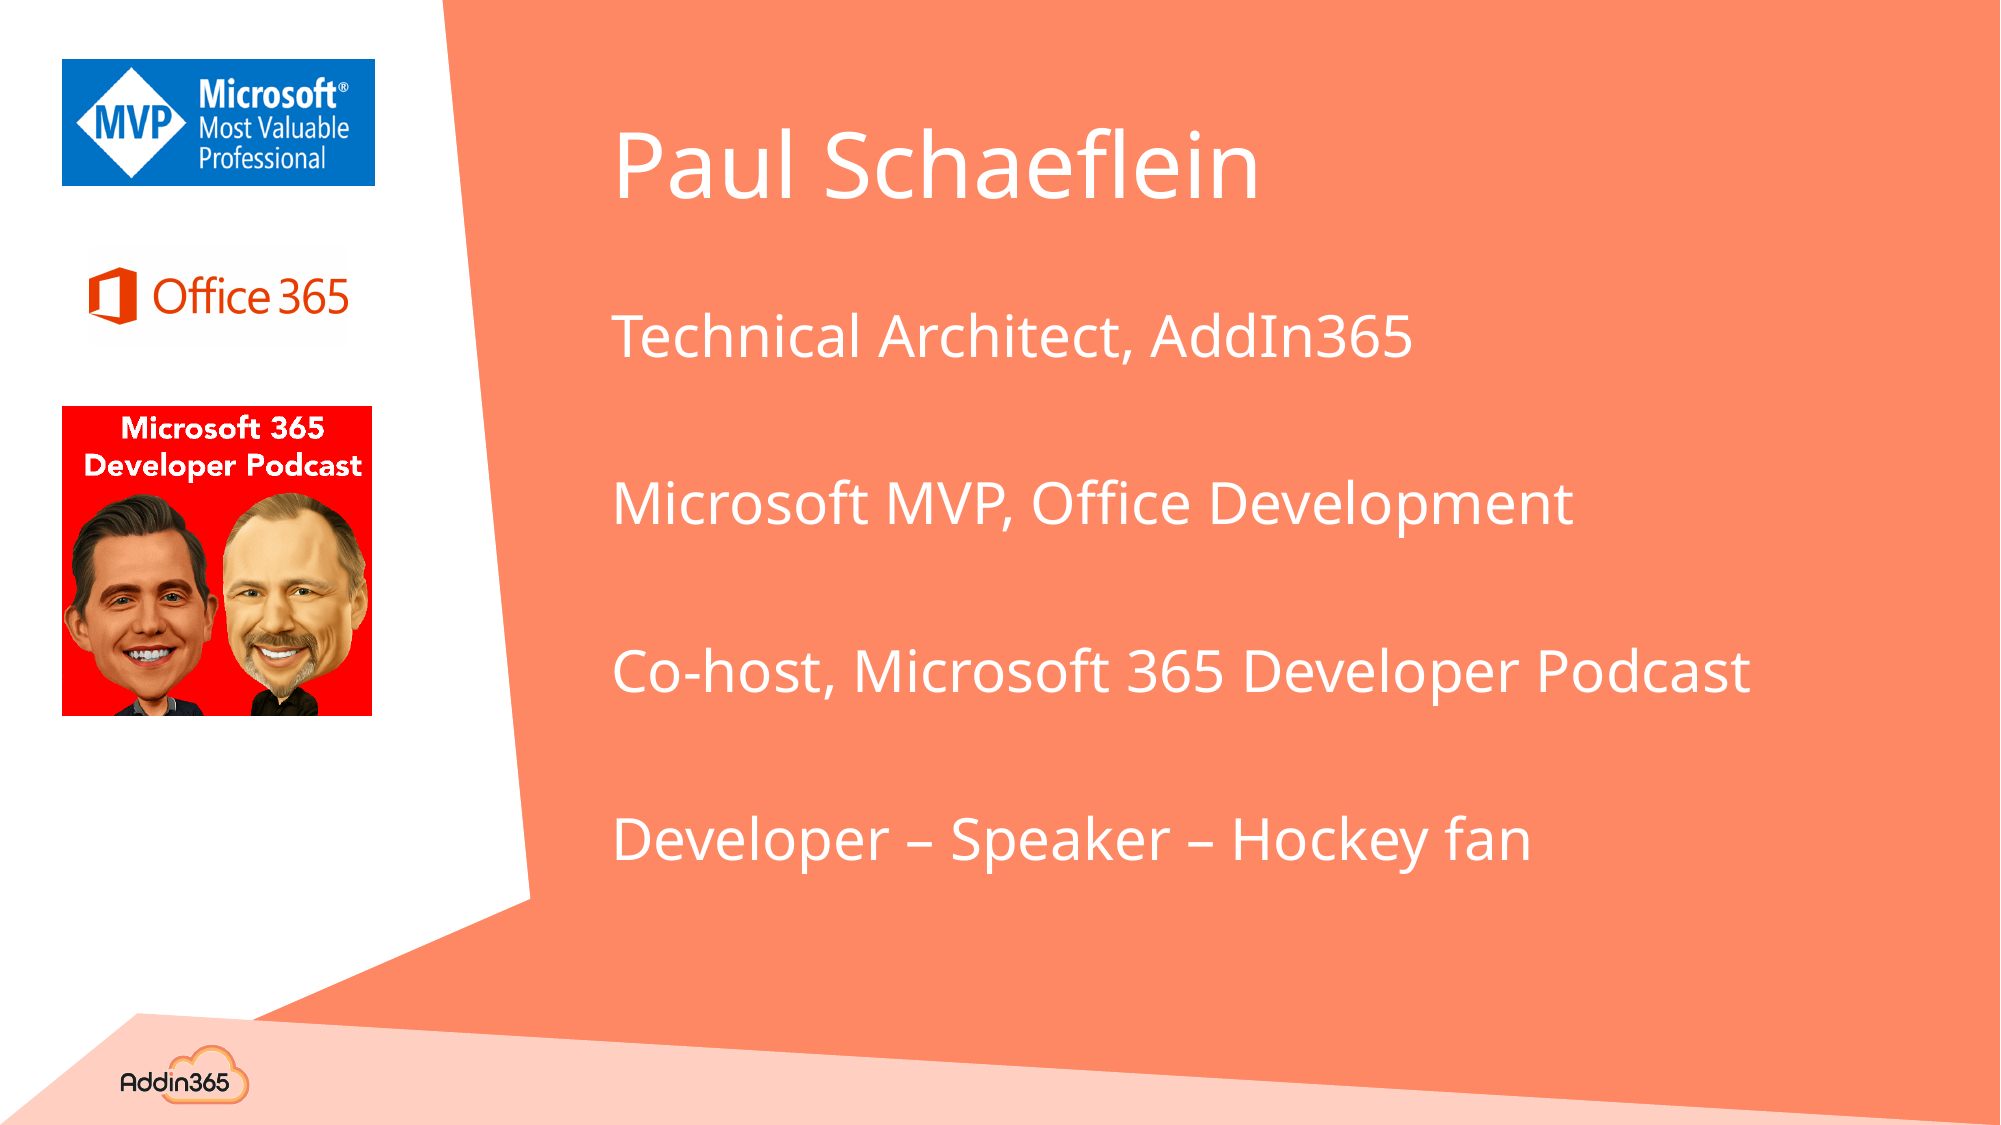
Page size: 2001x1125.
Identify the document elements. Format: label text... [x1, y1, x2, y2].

title Paul Schaeflein [595, 59, 1863, 278]
picture [62, 59, 375, 186]
picture [89, 246, 348, 346]
list Technical Architect, AddIn365 Microsoft MVP, Office Development Co-host, Microsoft 365 Developer Podcast Developer – Speaker – Hockey fan [595, 299, 1863, 1014]
picture [62, 406, 372, 716]
picture [114, 1038, 256, 1111]
